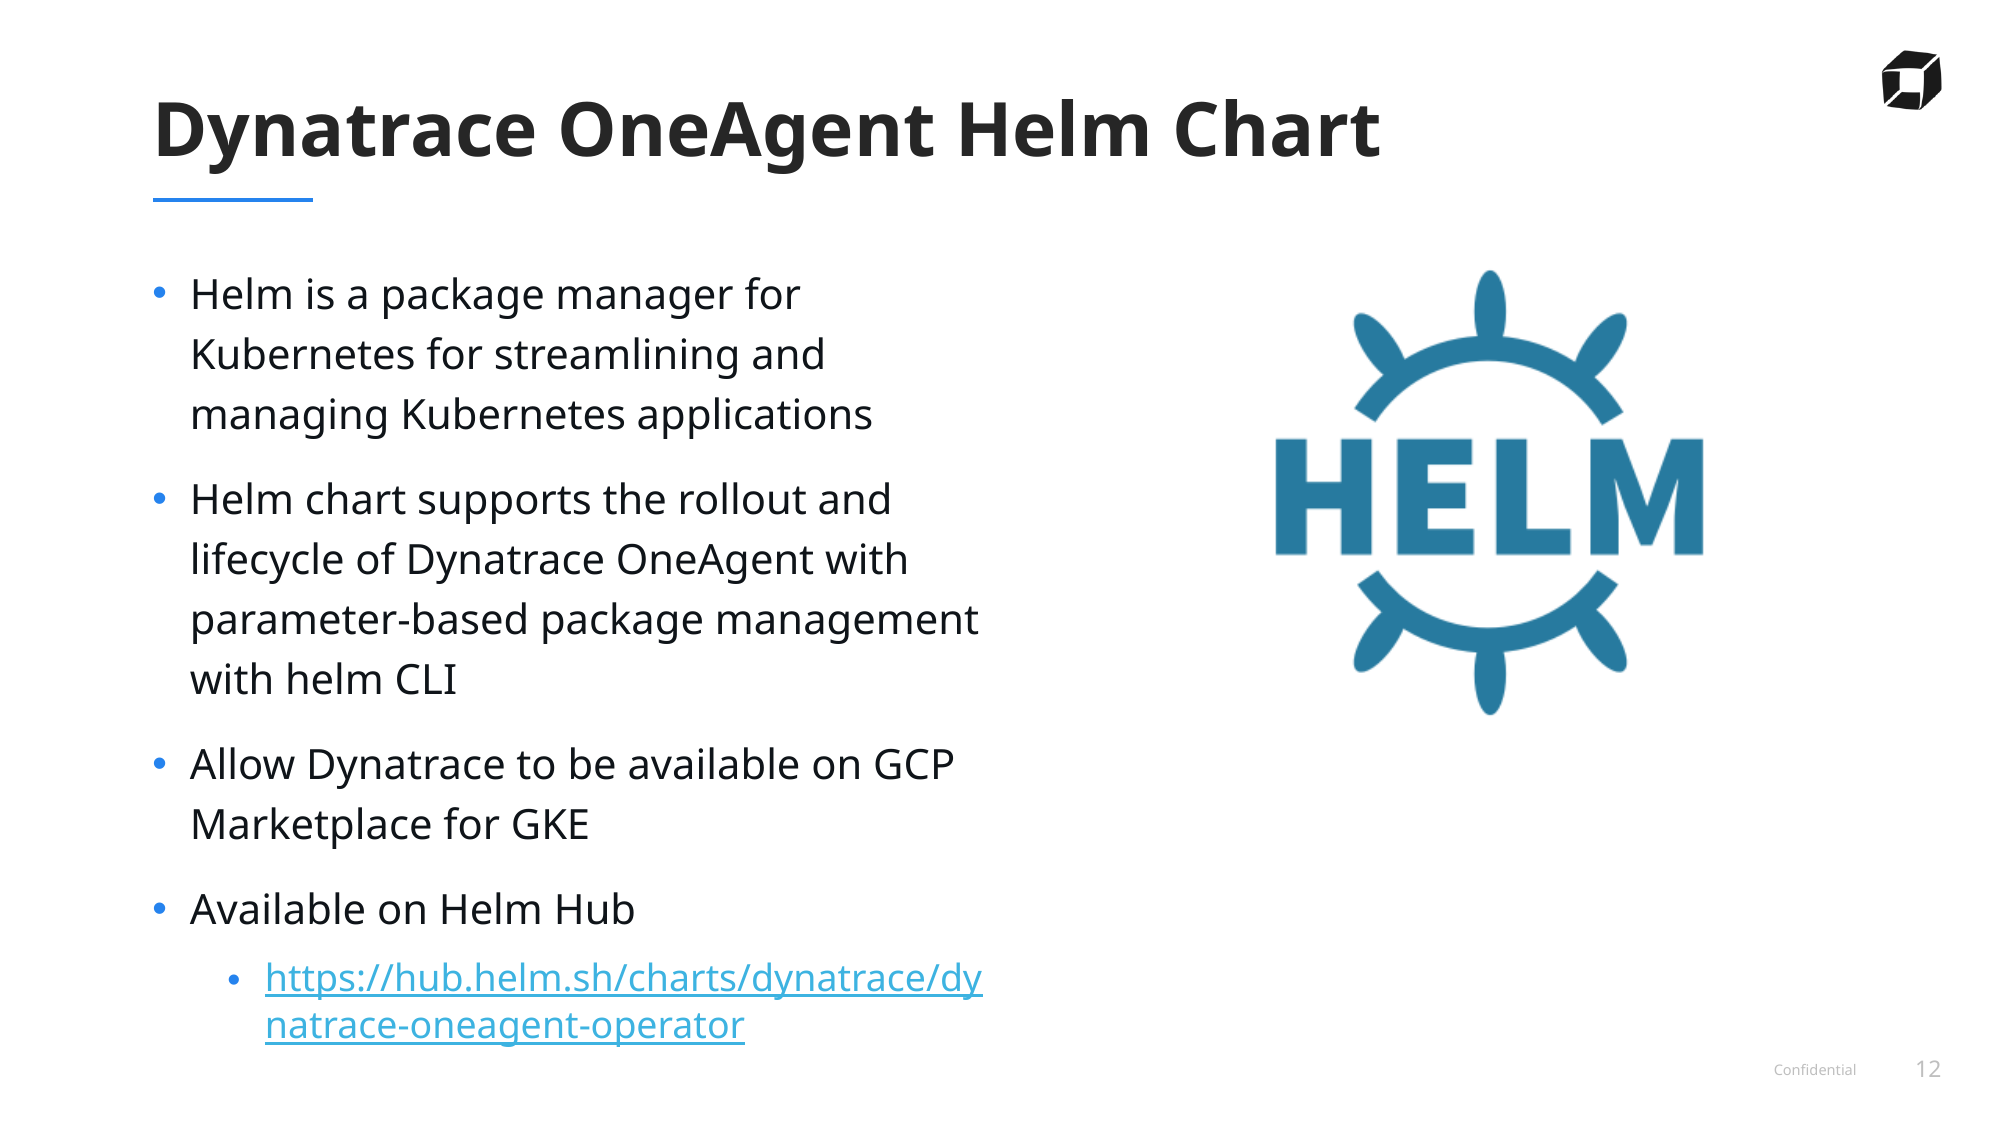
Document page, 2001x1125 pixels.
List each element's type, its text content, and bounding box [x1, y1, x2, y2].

title Dynatrace OneAgent Helm Chart [137, 59, 1863, 181]
picture [1881, 50, 1942, 110]
picture [1176, 180, 1802, 806]
list Helm is a package manager for Kubernetes for streamlining and managing Kubernetes applications Helm chart supports the rollout and lifecycle of Dynatrace OneAgent with parameter-based package management with helm CLI Allow Dynatrace to be available on GCP Marketplace for GKE Available on Helm Hub https://hub.helm.sh/charts/dynatrace/dynatrace-oneagent-operator [137, 249, 1000, 1014]
